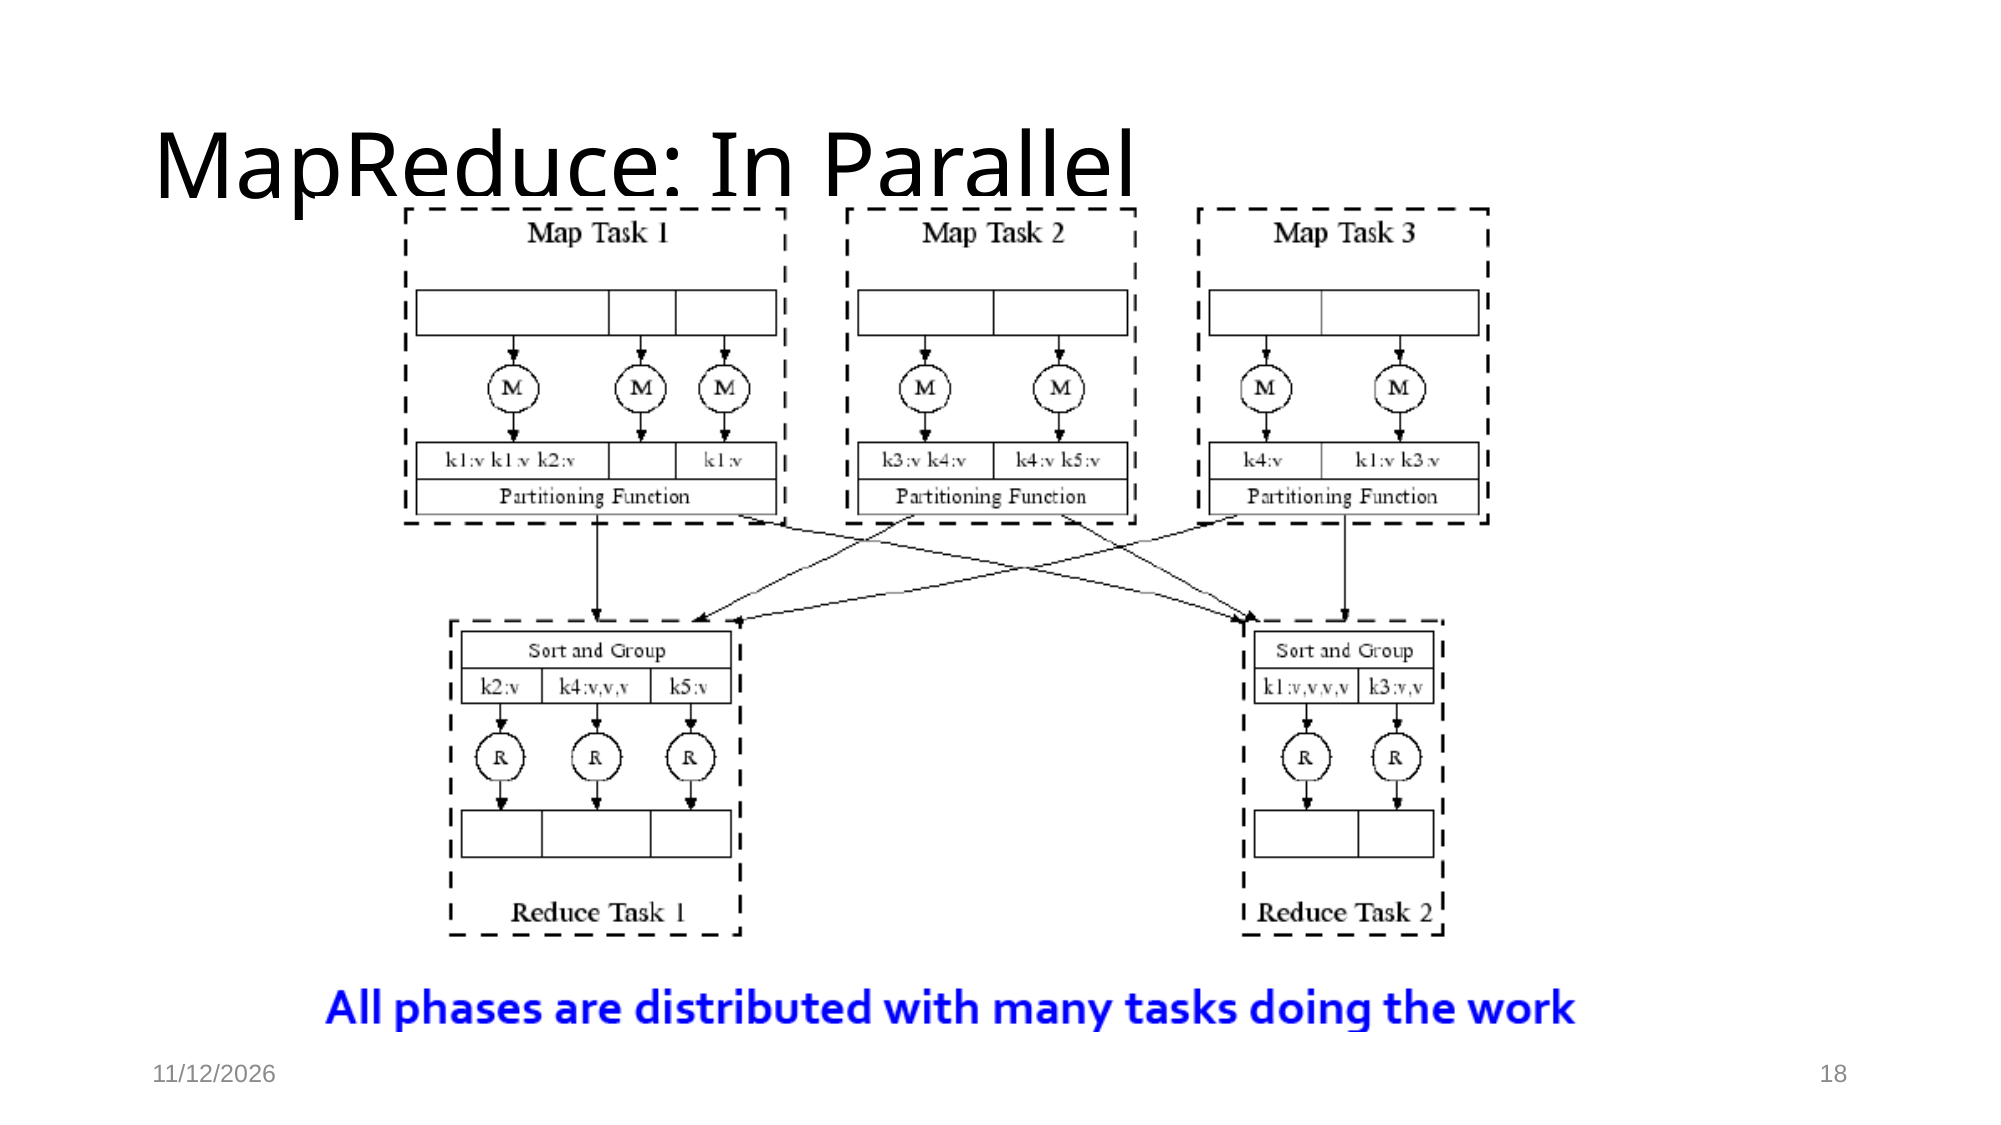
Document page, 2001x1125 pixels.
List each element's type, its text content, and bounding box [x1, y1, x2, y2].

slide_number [137, 1042, 588, 1103]
picture [314, 196, 1580, 1032]
slide_number 18 [1412, 1042, 1863, 1103]
title MapReduce: In Parallel [137, 59, 1863, 278]
